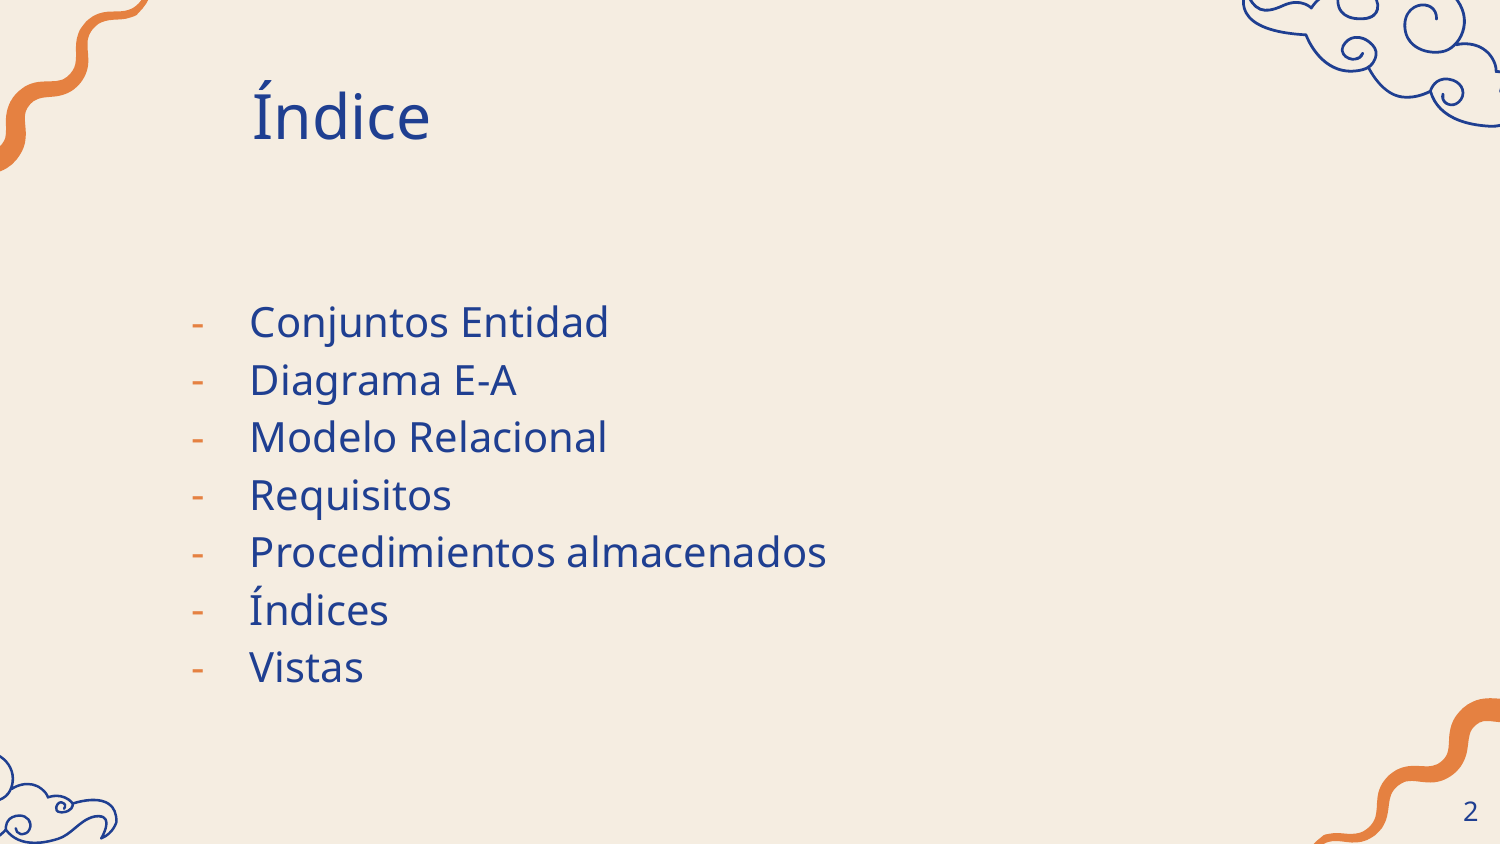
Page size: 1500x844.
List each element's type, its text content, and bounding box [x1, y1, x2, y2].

slide_number ‹#› [1403, 779, 1494, 844]
title Índice [153, 72, 531, 156]
list Conjuntos Entidad Diagrama E-A Modelo Relacional Requisitos Procedimientos almacenados Índices Vistas [160, 273, 965, 727]
